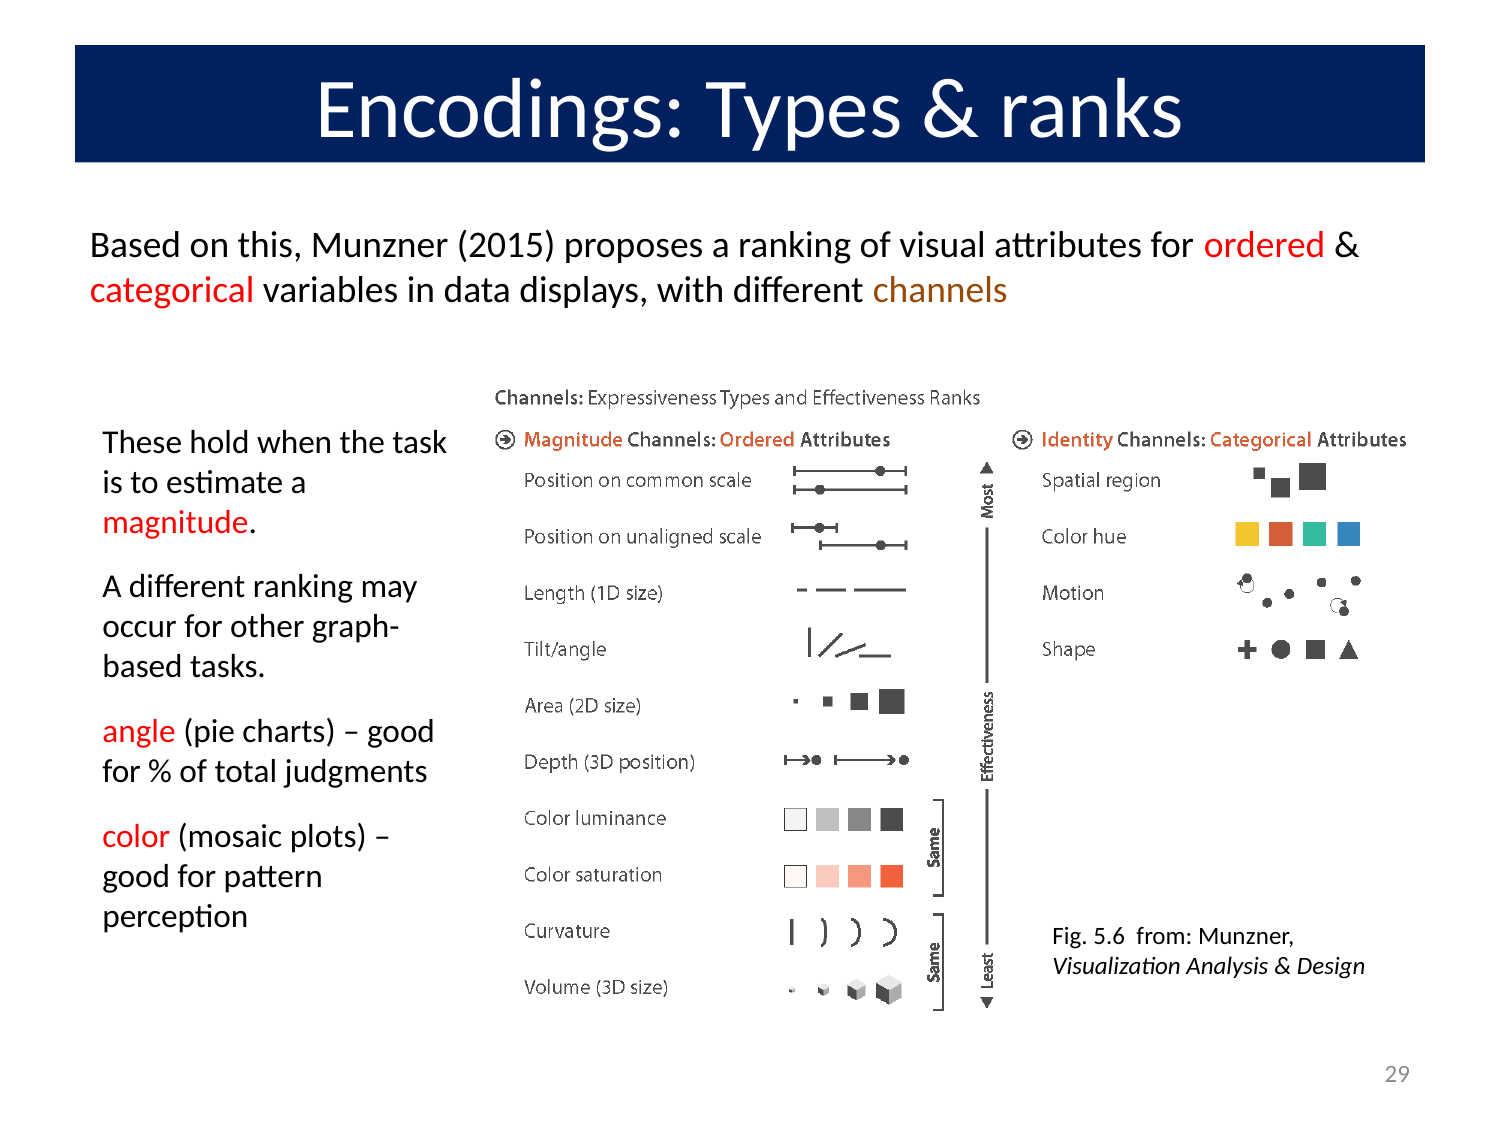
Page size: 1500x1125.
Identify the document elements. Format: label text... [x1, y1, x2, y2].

slide_number 29 [1074, 1042, 1425, 1103]
text_box These hold when the task is to estimate a magnitude. A different ranking may occur for other graph-based tasks. angle (pie charts) – good for % of total judgments color (mosaic plots) – good for pattern perception [87, 412, 463, 942]
title Encodings: Types & ranks [75, 45, 1425, 163]
picture [474, 374, 1426, 1027]
text_box Based on this, Munzner (2015) proposes a ranking of visual attributes for ordered & categorical variables in data displays, with different channels [74, 212, 1425, 318]
